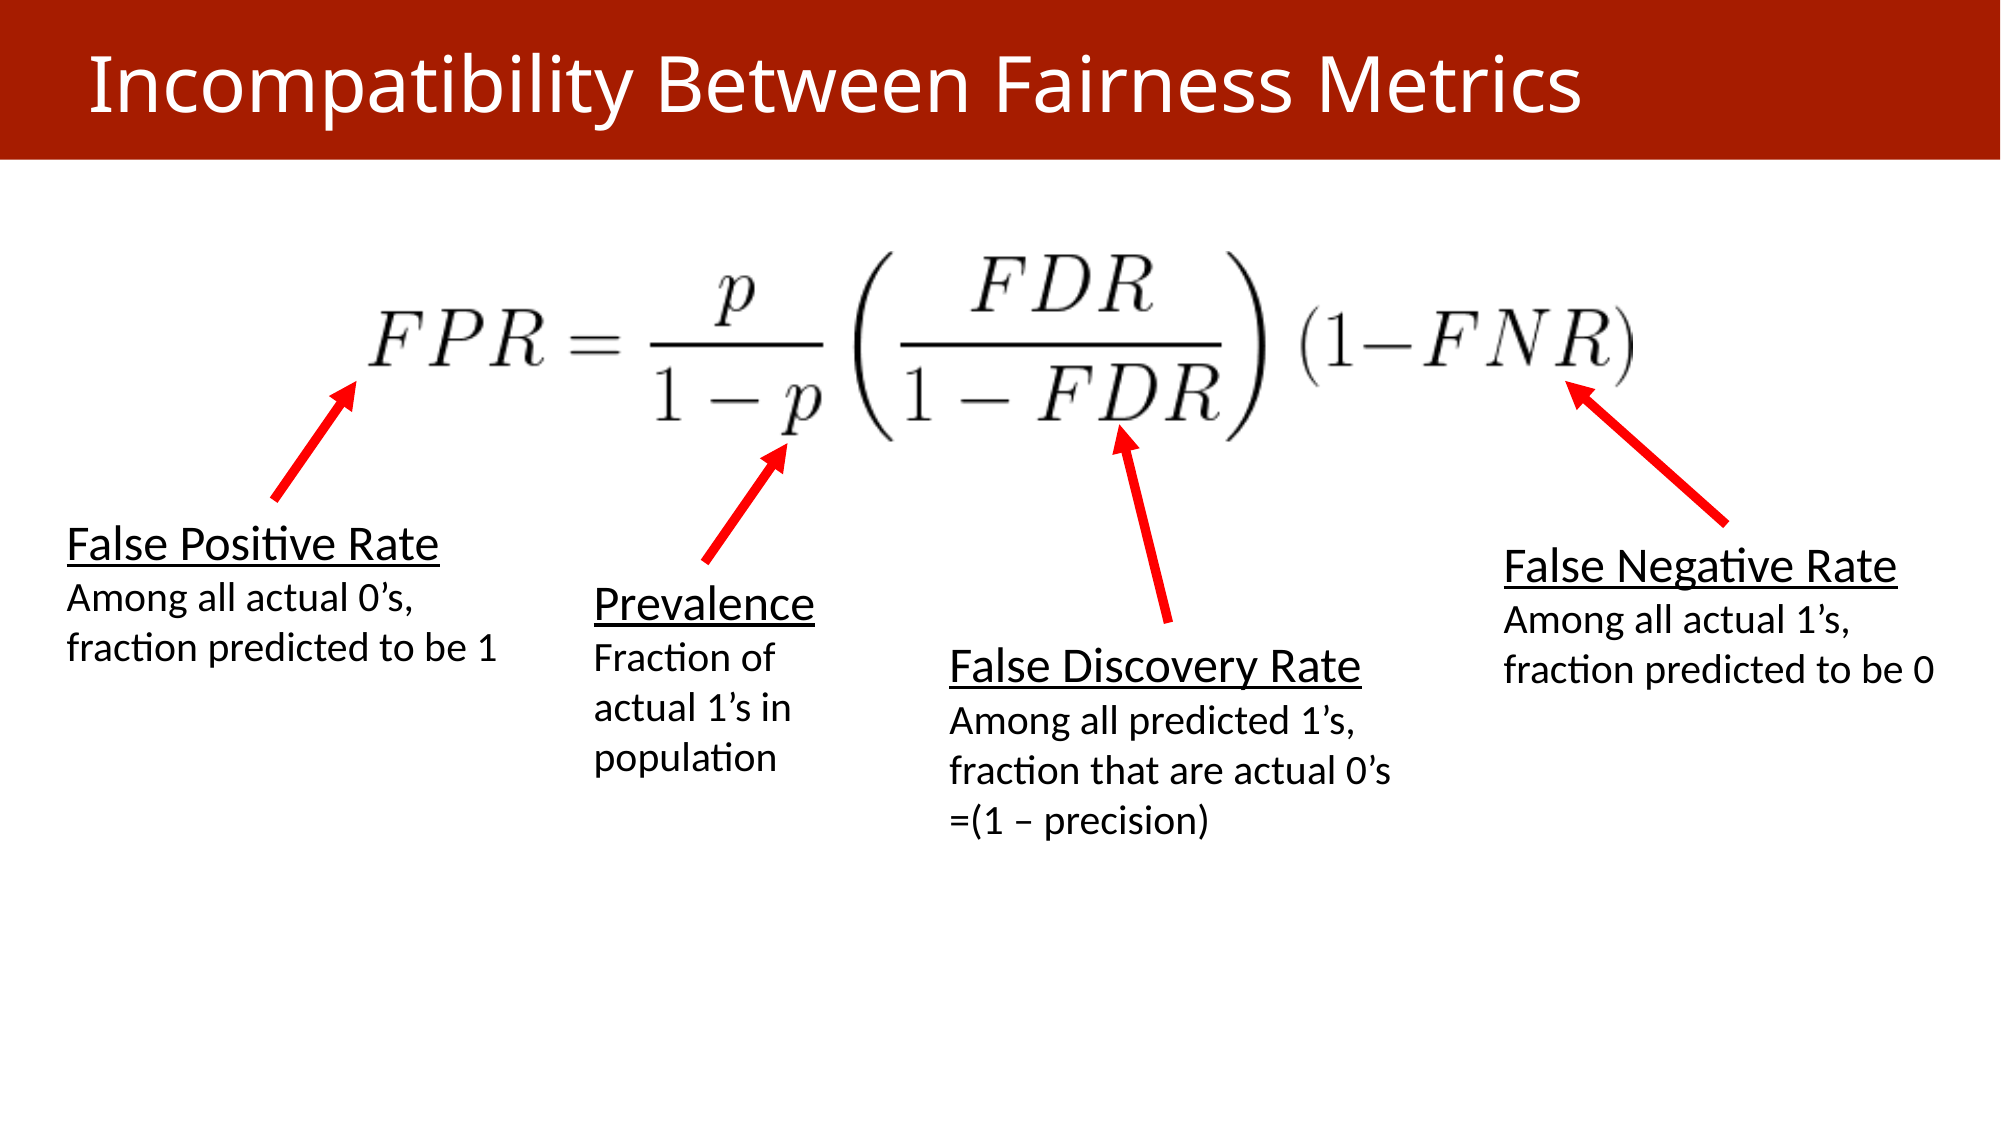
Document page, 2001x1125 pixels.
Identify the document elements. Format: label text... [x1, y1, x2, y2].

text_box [1119, 424, 1169, 623]
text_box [704, 443, 788, 563]
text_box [273, 380, 357, 501]
text_box False Discovery Rate Among all predicted 1’s, fraction that are actual 0’s =(1 – precision) [934, 625, 1407, 851]
picture [367, 251, 1633, 444]
text_box False Negative Rate Among all actual 1’s, fraction predicted to be 0 [1488, 524, 1950, 700]
title Incompatibility Between Fairness Metrics [68, 14, 1932, 140]
text_box False Positive Rate Among all actual 0’s, fraction predicted to be 1 [51, 502, 513, 678]
text_box Prevalence Fraction of actual 1’s in population [578, 562, 831, 788]
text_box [1565, 380, 1727, 525]
